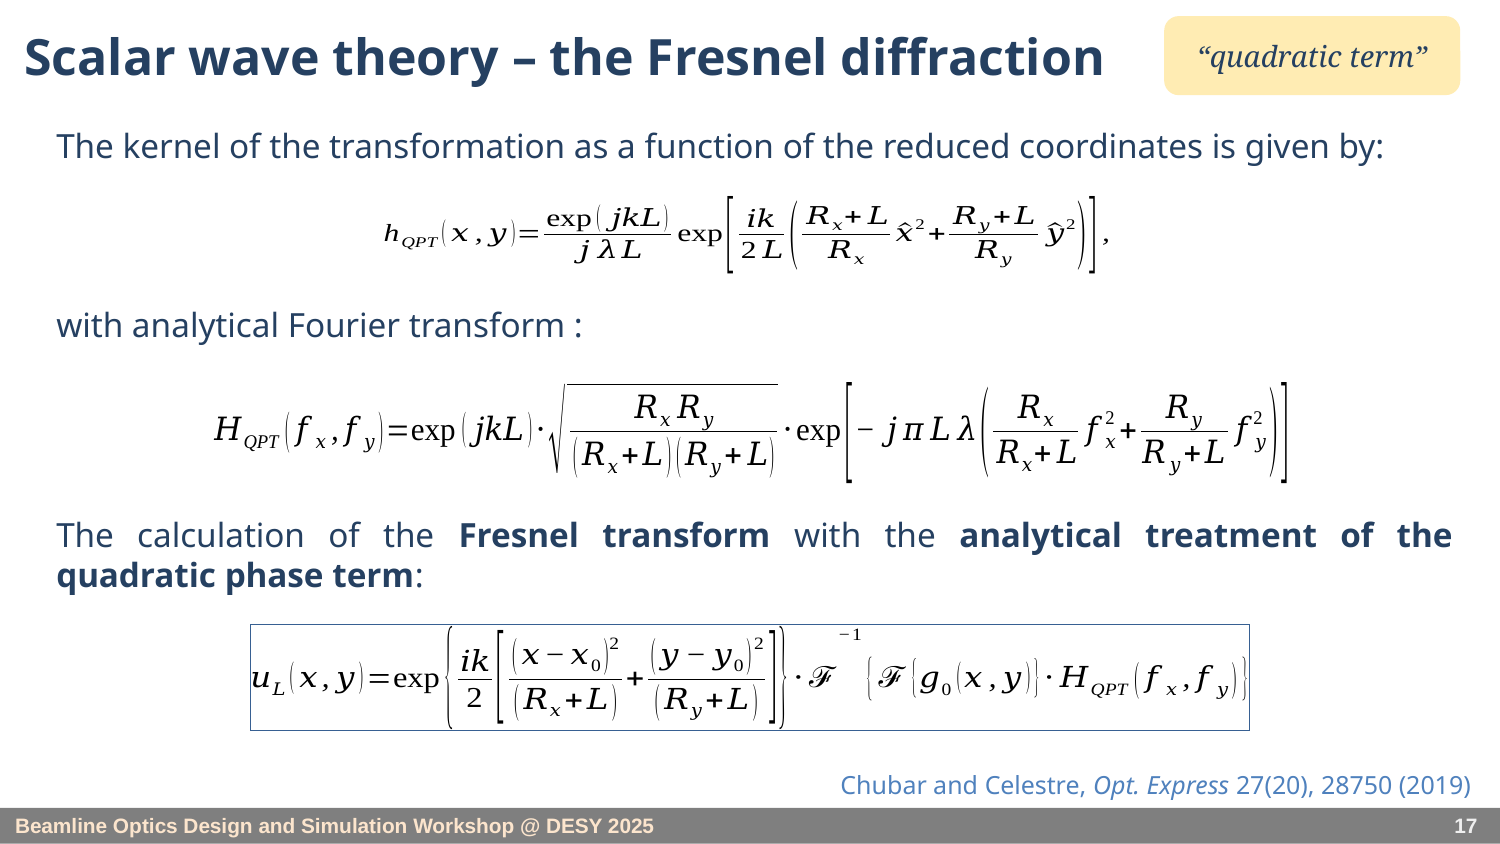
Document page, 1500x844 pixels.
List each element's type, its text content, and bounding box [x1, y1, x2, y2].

text_box Chubar and Celestre, Opt. Express 27(20), 28750 (2019) [749, 762, 1493, 807]
text_box The calculation of the Fresnel transform with the analytical treatment of the quadratic phase term: [41, 506, 1469, 601]
text_box The kernel of the transformation as a function of the reduced coordinates is given by: [41, 117, 1469, 173]
slide_number 17 [1379, 807, 1493, 844]
text_box “quadratic term” [1164, 16, 1461, 96]
title Scalar wave theory – the Fresnel diffraction [9, 10, 1493, 102]
